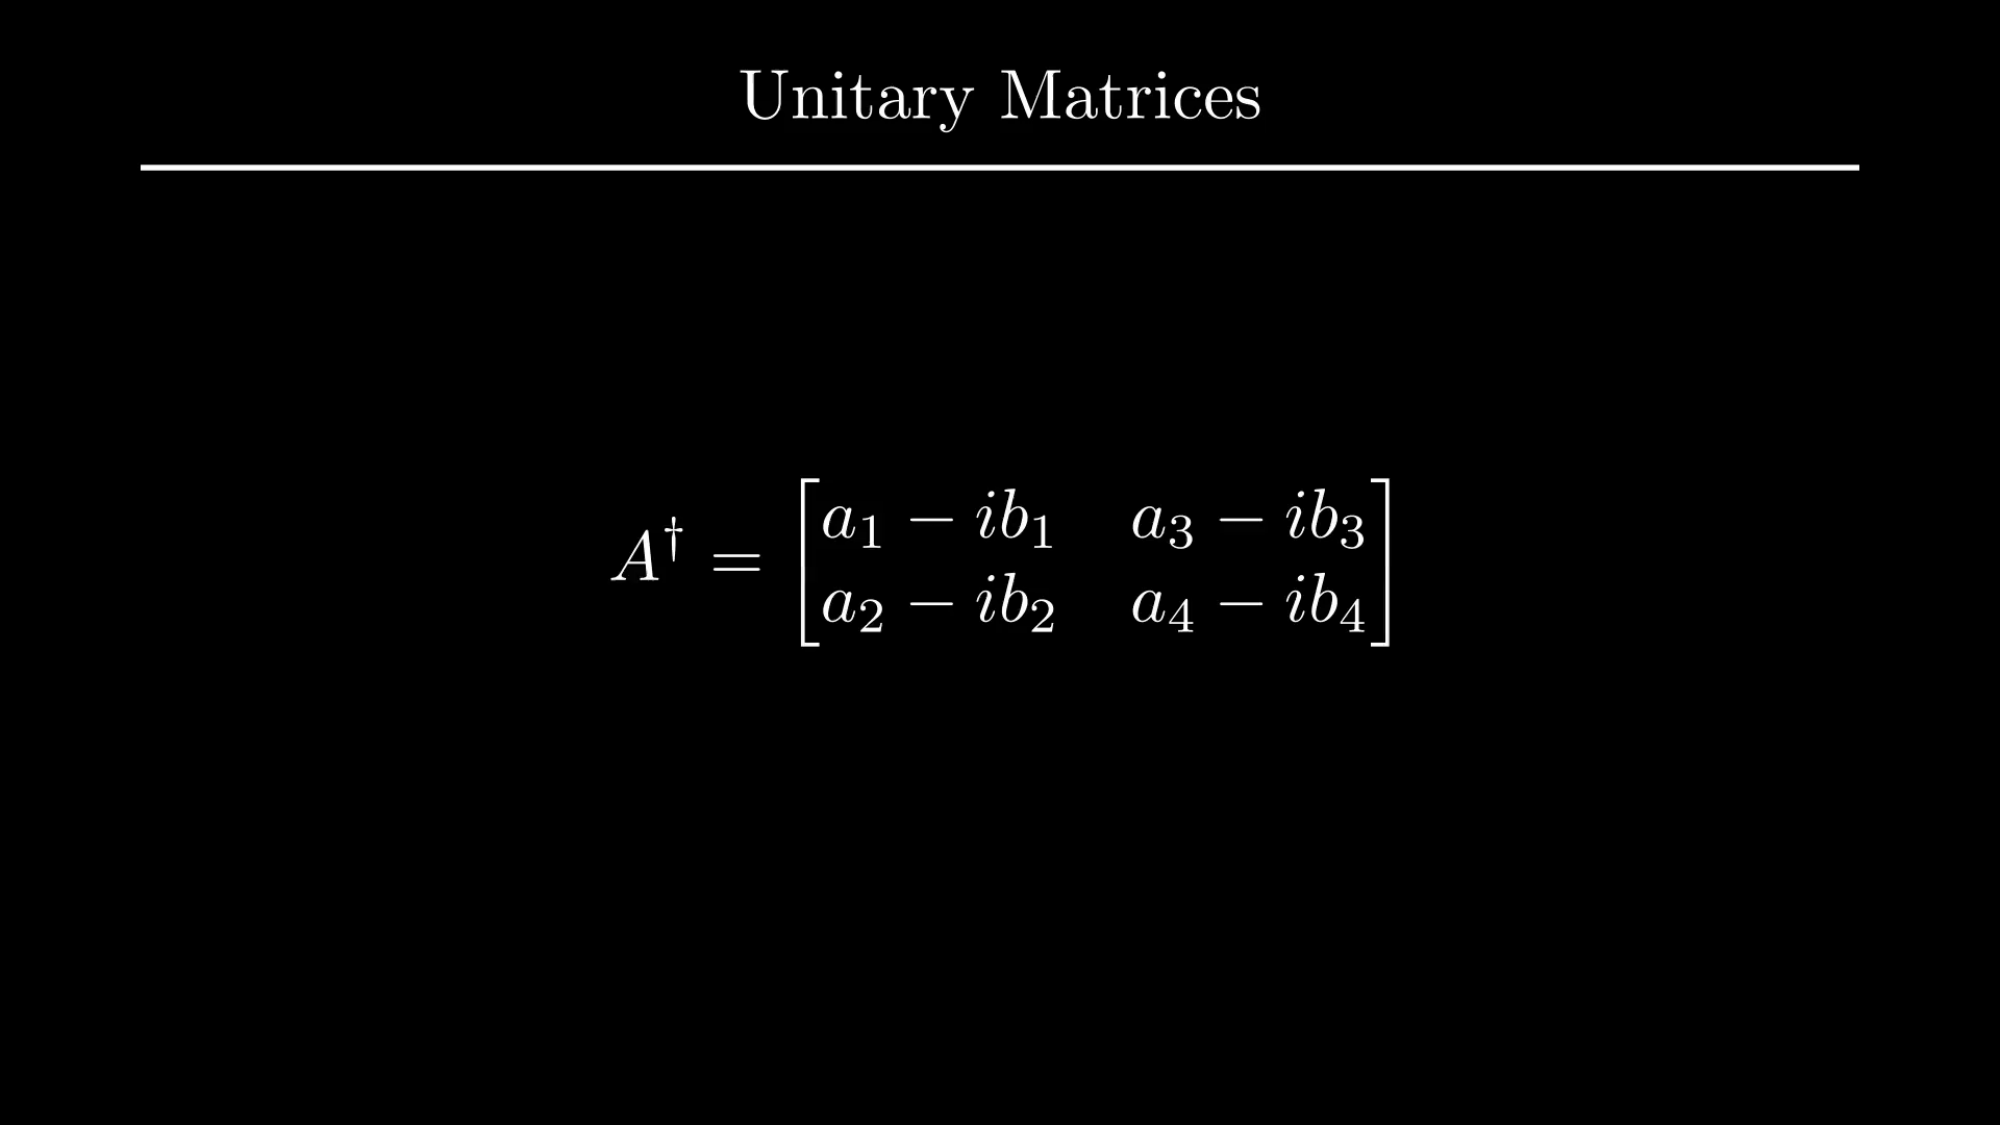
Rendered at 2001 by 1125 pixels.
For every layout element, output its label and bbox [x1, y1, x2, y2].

text_box [0, 0, 2000, 1125]
